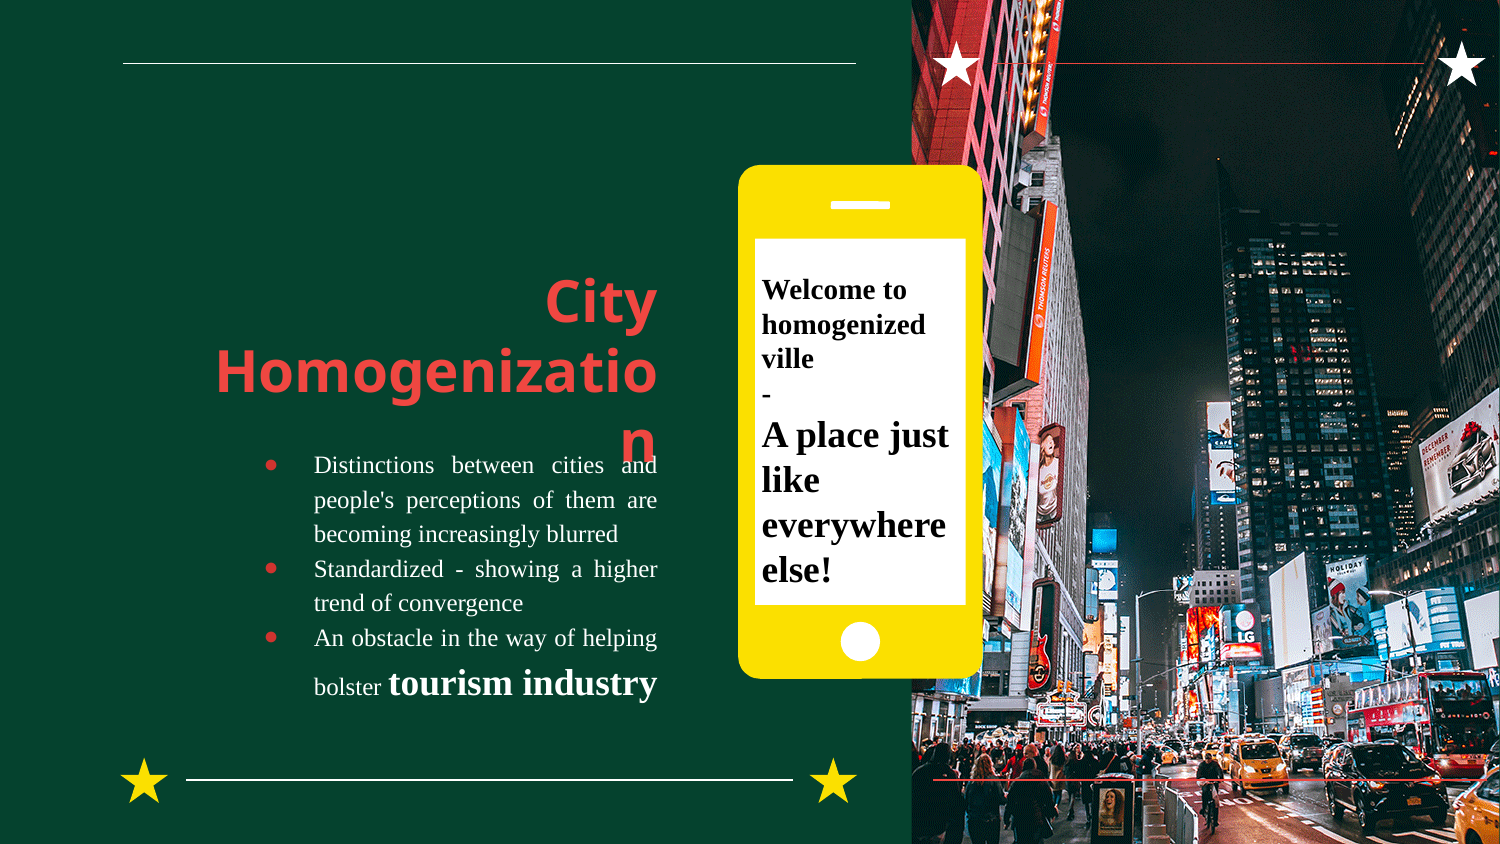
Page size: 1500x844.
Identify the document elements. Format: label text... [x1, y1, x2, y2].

picture [983, 424, 991, 472]
picture [911, 0, 1500, 844]
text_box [737, 164, 983, 679]
title City Homogenization [196, 249, 674, 403]
subtitle Distinctions between cities and people's perceptions of them are becoming increasingly blurred Standardized - showing a higher trend of convergence An obstacle in the way of helping bolster tourism industry [223, 429, 674, 620]
